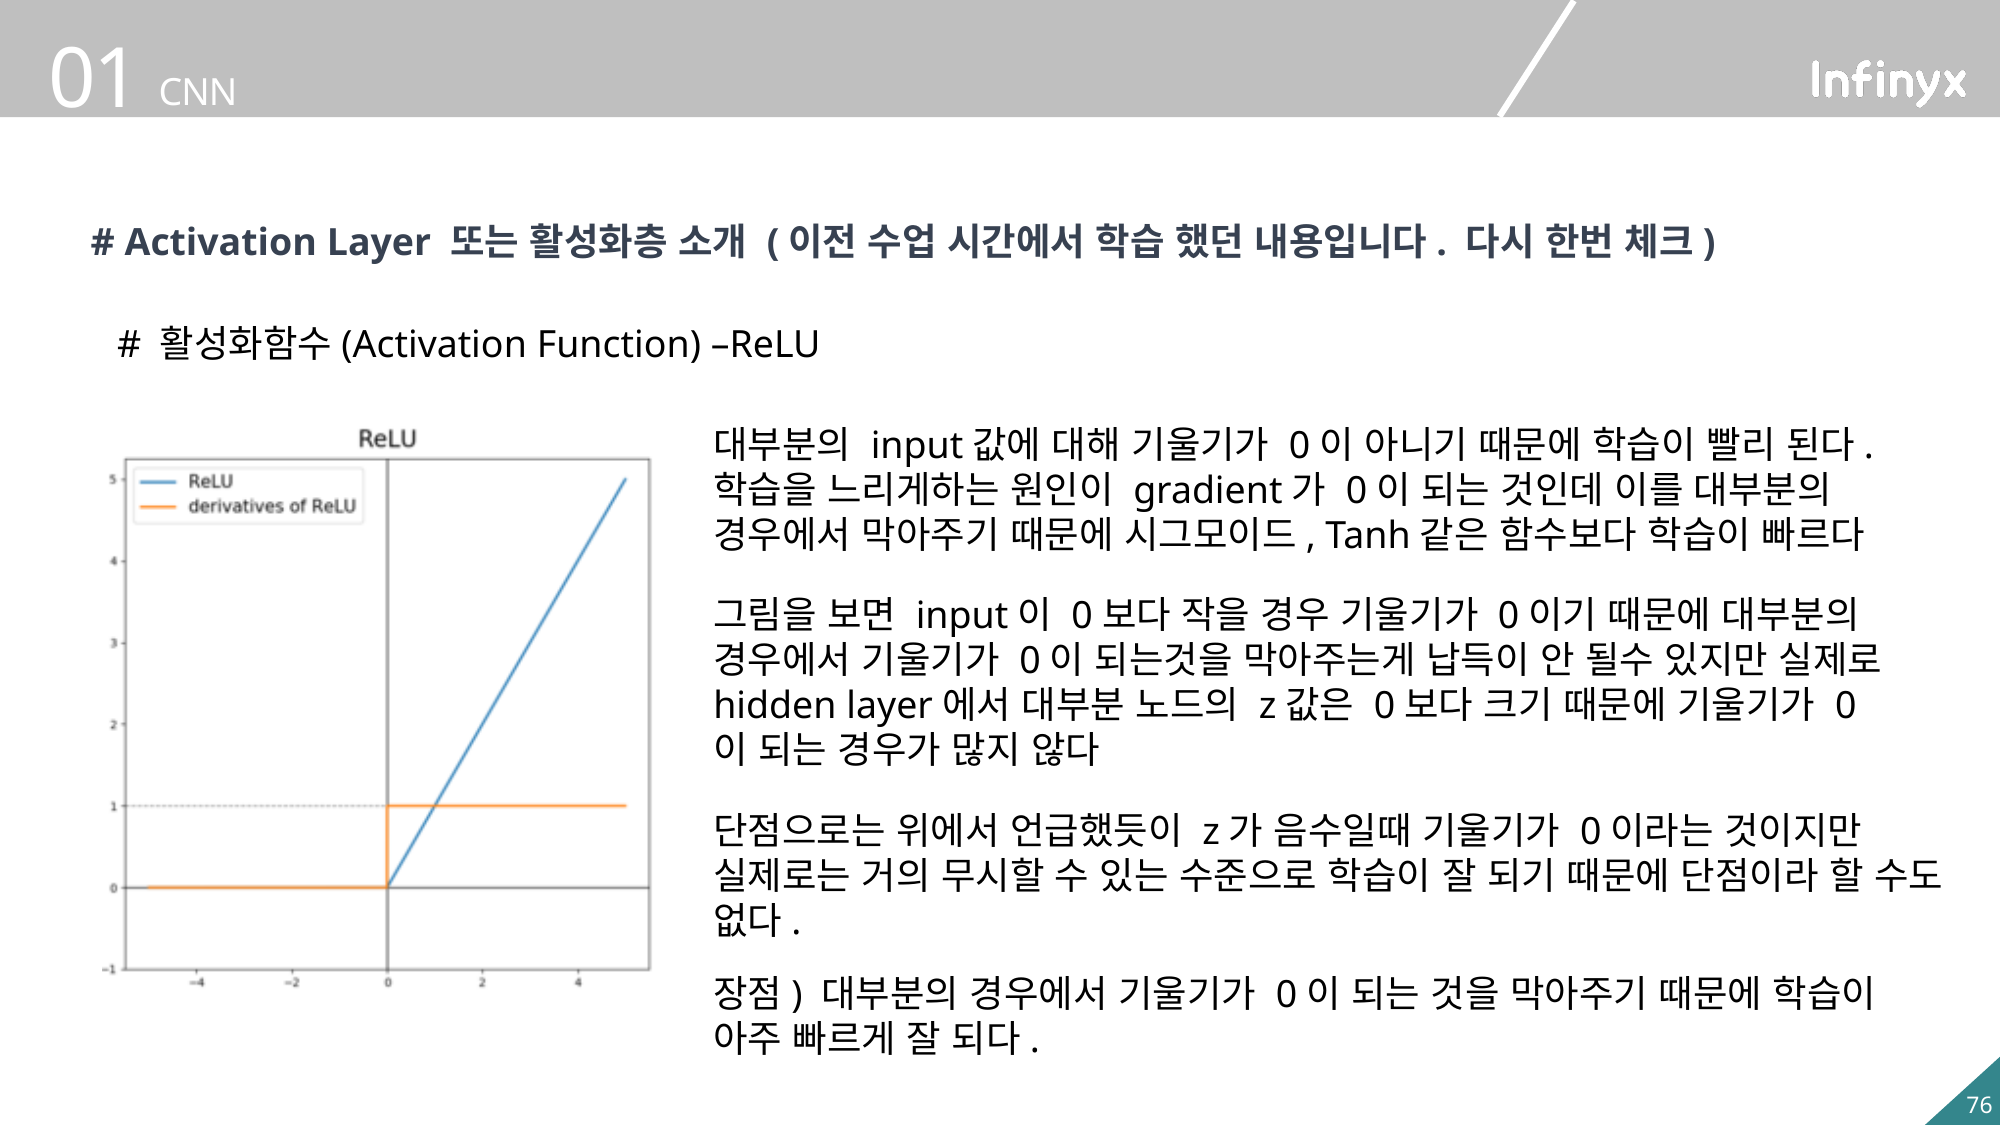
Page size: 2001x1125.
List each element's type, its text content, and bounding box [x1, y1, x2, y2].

text_box 장점) 대부분의 경우에서 기울기가 0이 되는 것을 막아주기 때문에 학습이 아주 빠르게 잘 되다. [698, 962, 1925, 1067]
picture [1812, 60, 1966, 108]
text_box 그림을 보면 input이 0보다 작을 경우 기울기가 0이기 때문에 대부분의 경우에서 기울기가 0이 되는것을 막아주는게 납득이 안 될수 있지만 실제로 hidden layer에서 대부분 노드의 z값은 0보다 크기 때문에 기울기가 0이 되는 경우가 많지 않다 [698, 584, 1910, 779]
text_box 단점으로는 위에서 언급했듯이 z가 음수일때 기울기가 0이라는 것이지만 실제로는 거의 무시할 수 있는 수준으로 학습이 잘 되기 때문에 단점이라 할 수도 없다. [698, 799, 1961, 950]
text_box # Activation Layer 또는 활성화층 소개 (이전 수업 시간에서 학습 했던 내용입니다. 다시 한번 체크) [75, 210, 1924, 271]
picture [102, 414, 658, 997]
text_box # 활성화함수(Activation Function) –ReLU [102, 312, 1619, 372]
text_box 대부분의 input값에 대해 기울기가 0이 아니기 때문에 학습이 빨리 된다. 학습을 느리게하는 원인이 gradient가 0이 되는 것인데 이를 대부분의 경우에서 막아주기 때문에 시그모이드, Tanh같은 함수보다 학습이 빠르다 [698, 414, 1961, 564]
